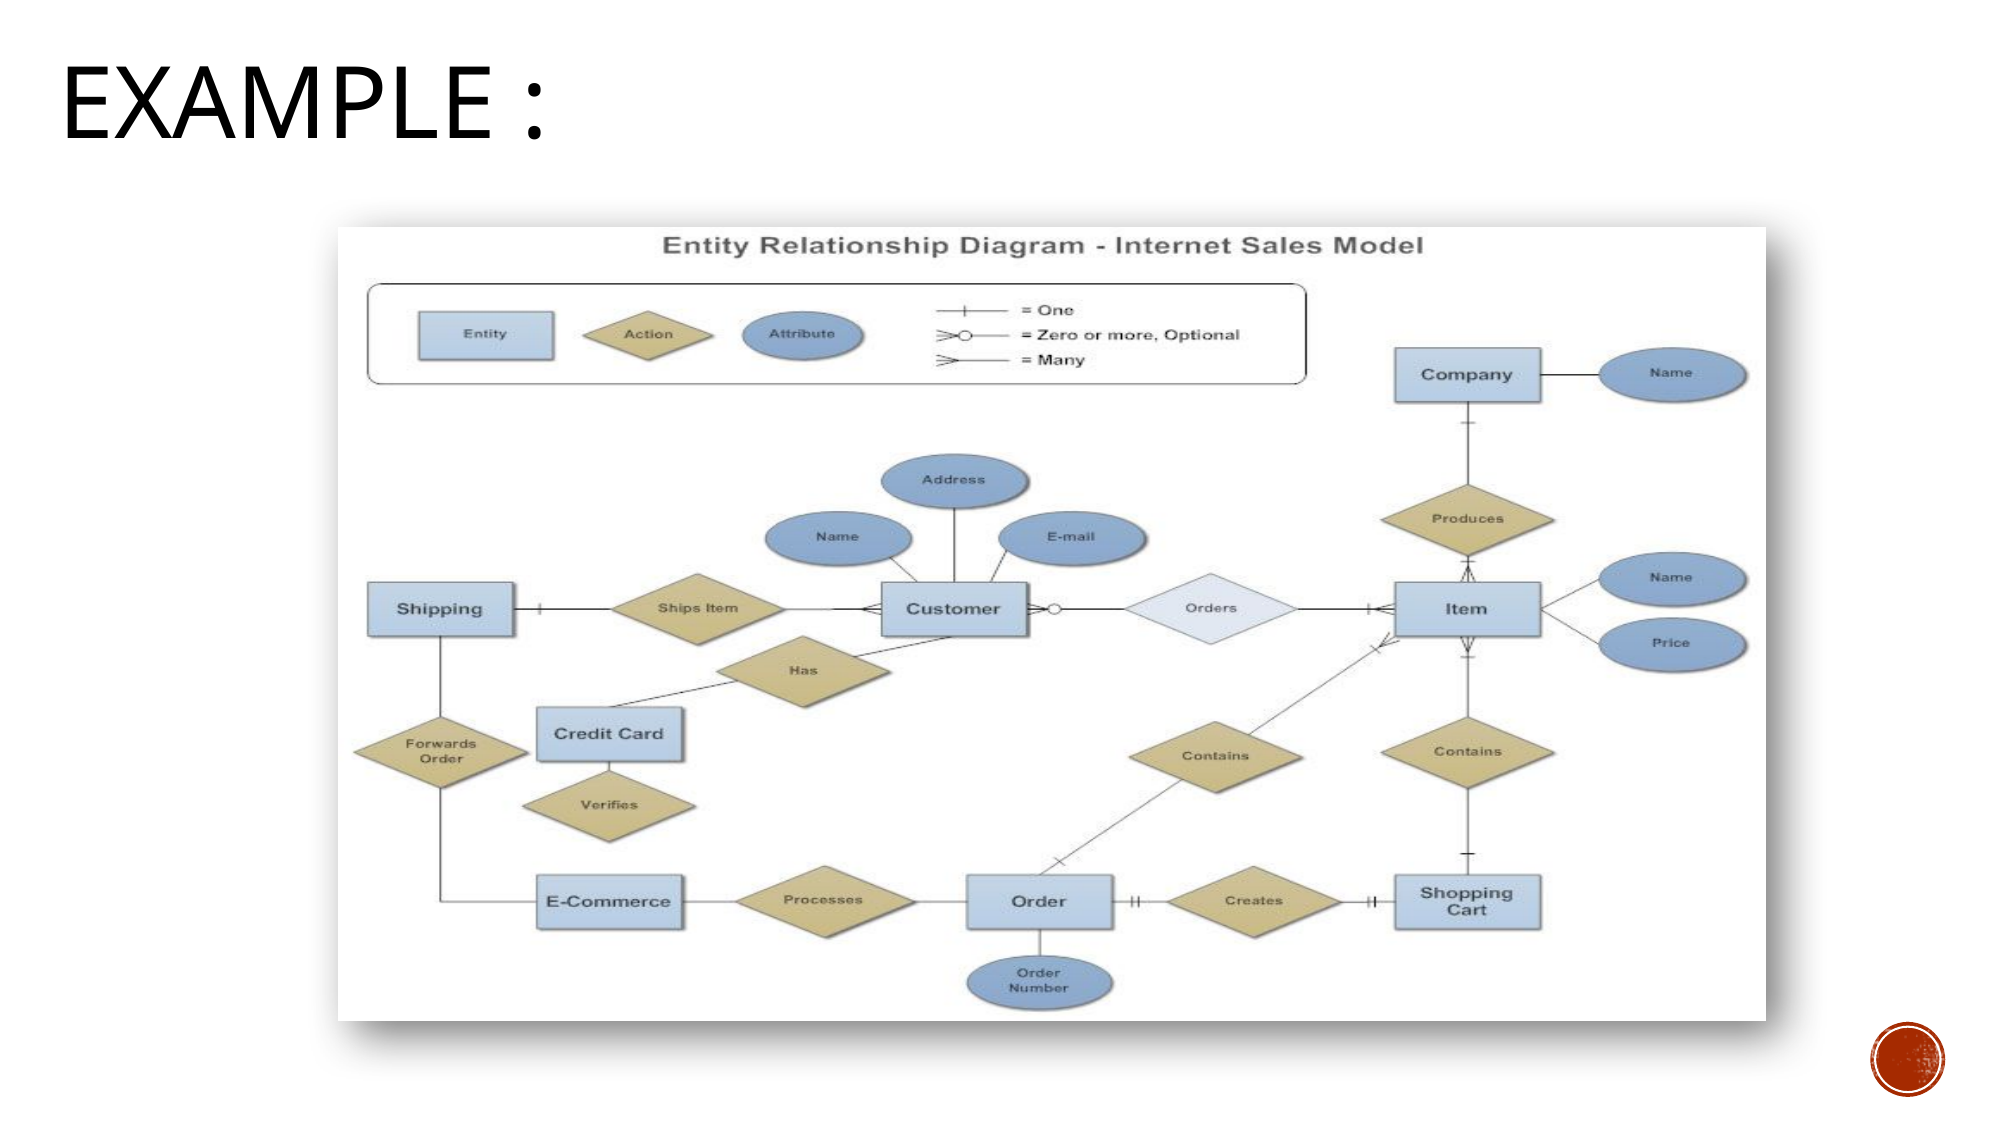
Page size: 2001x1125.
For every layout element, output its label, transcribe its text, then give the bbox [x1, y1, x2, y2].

title EXAMPLE : [44, 44, 1694, 168]
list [342, 230, 1764, 1018]
